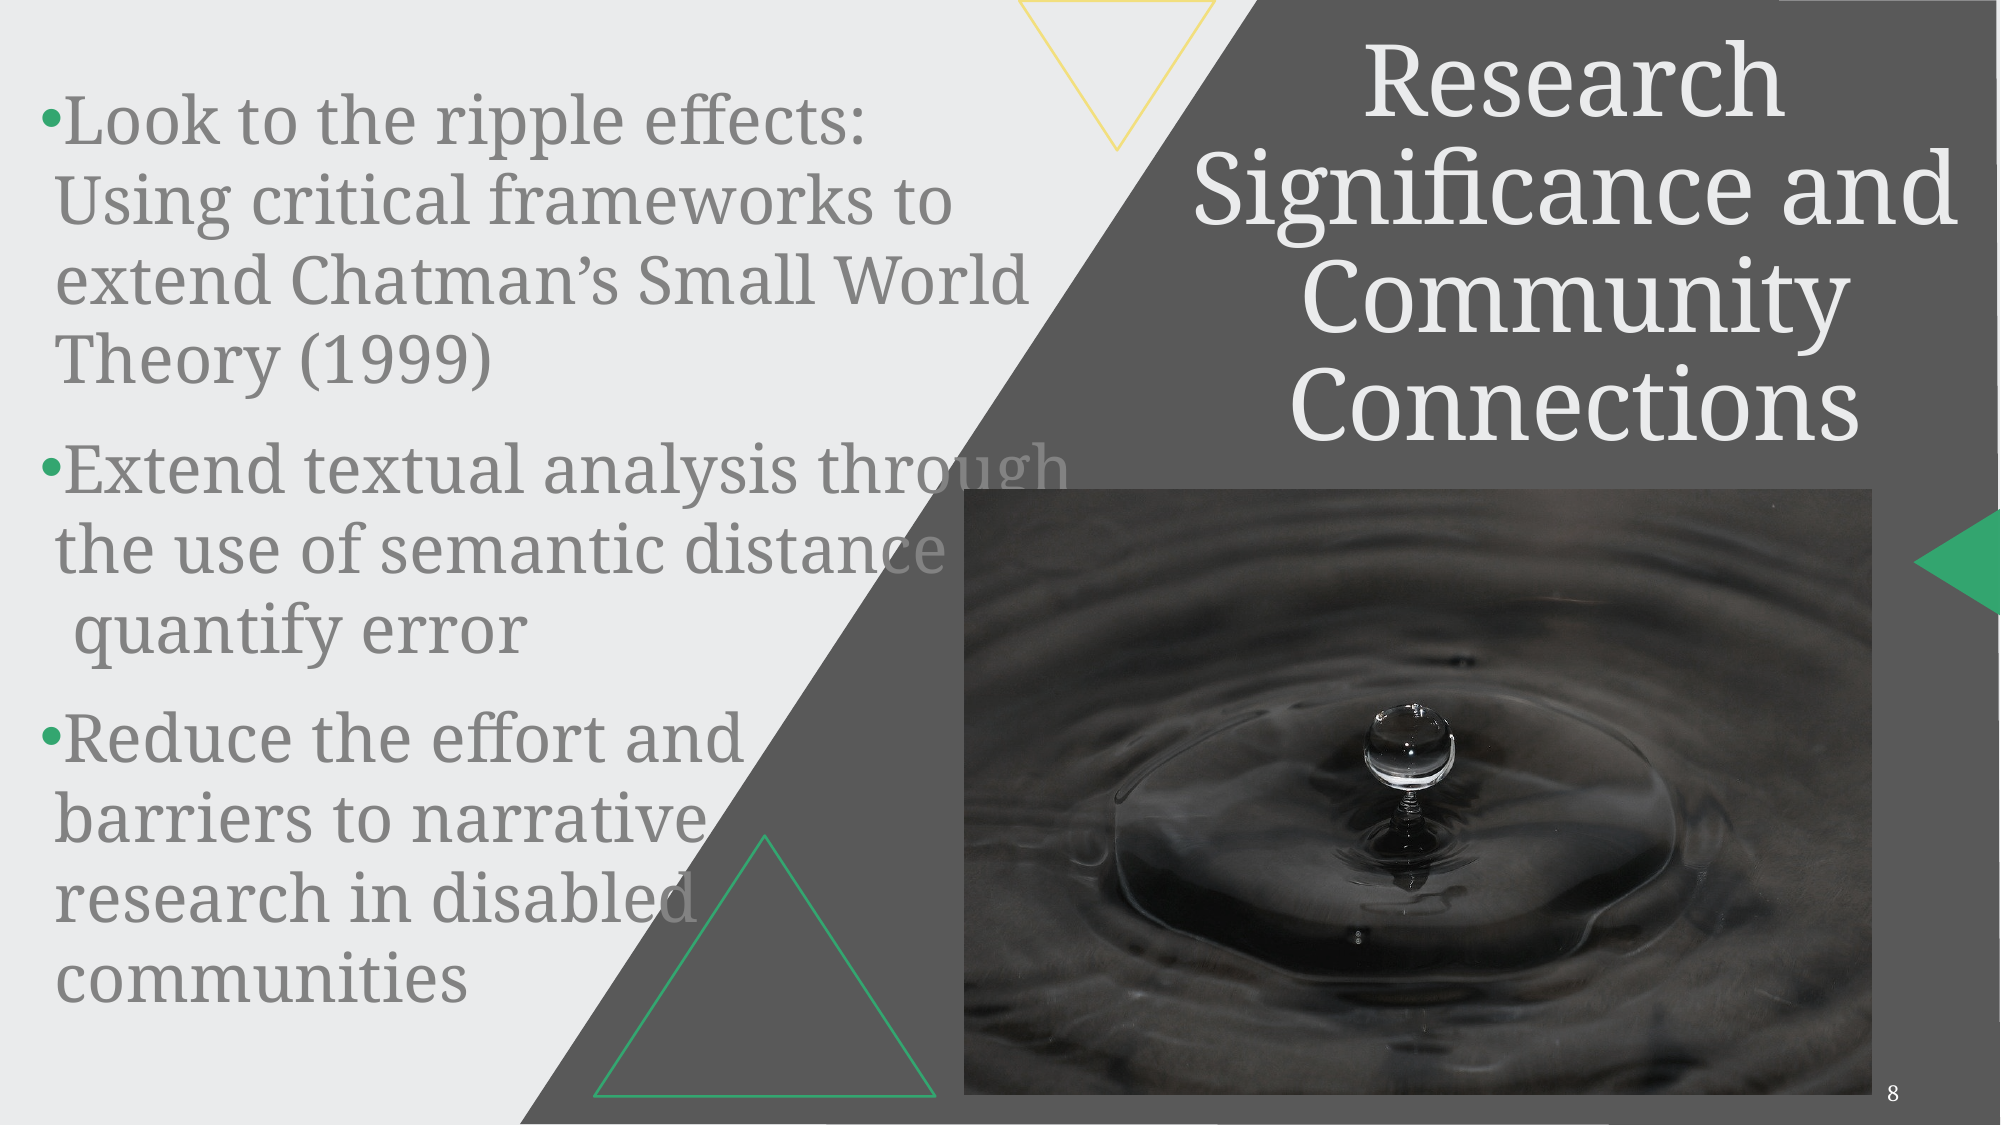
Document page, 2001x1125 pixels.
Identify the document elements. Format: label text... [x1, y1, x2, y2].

picture [963, 488, 1873, 1095]
slide_number 8 [1872, 1064, 2000, 1125]
title Research Significance and Community Connections [1167, 0, 1983, 493]
list Look to the ripple effects: Using critical frameworks to extend Chatman’s Small World Theory (1999) Extend textual analysis through the use of semantic distance to quantify error Reduce the effort and barriers to narrative research in disabled communities [39, 69, 1155, 1065]
